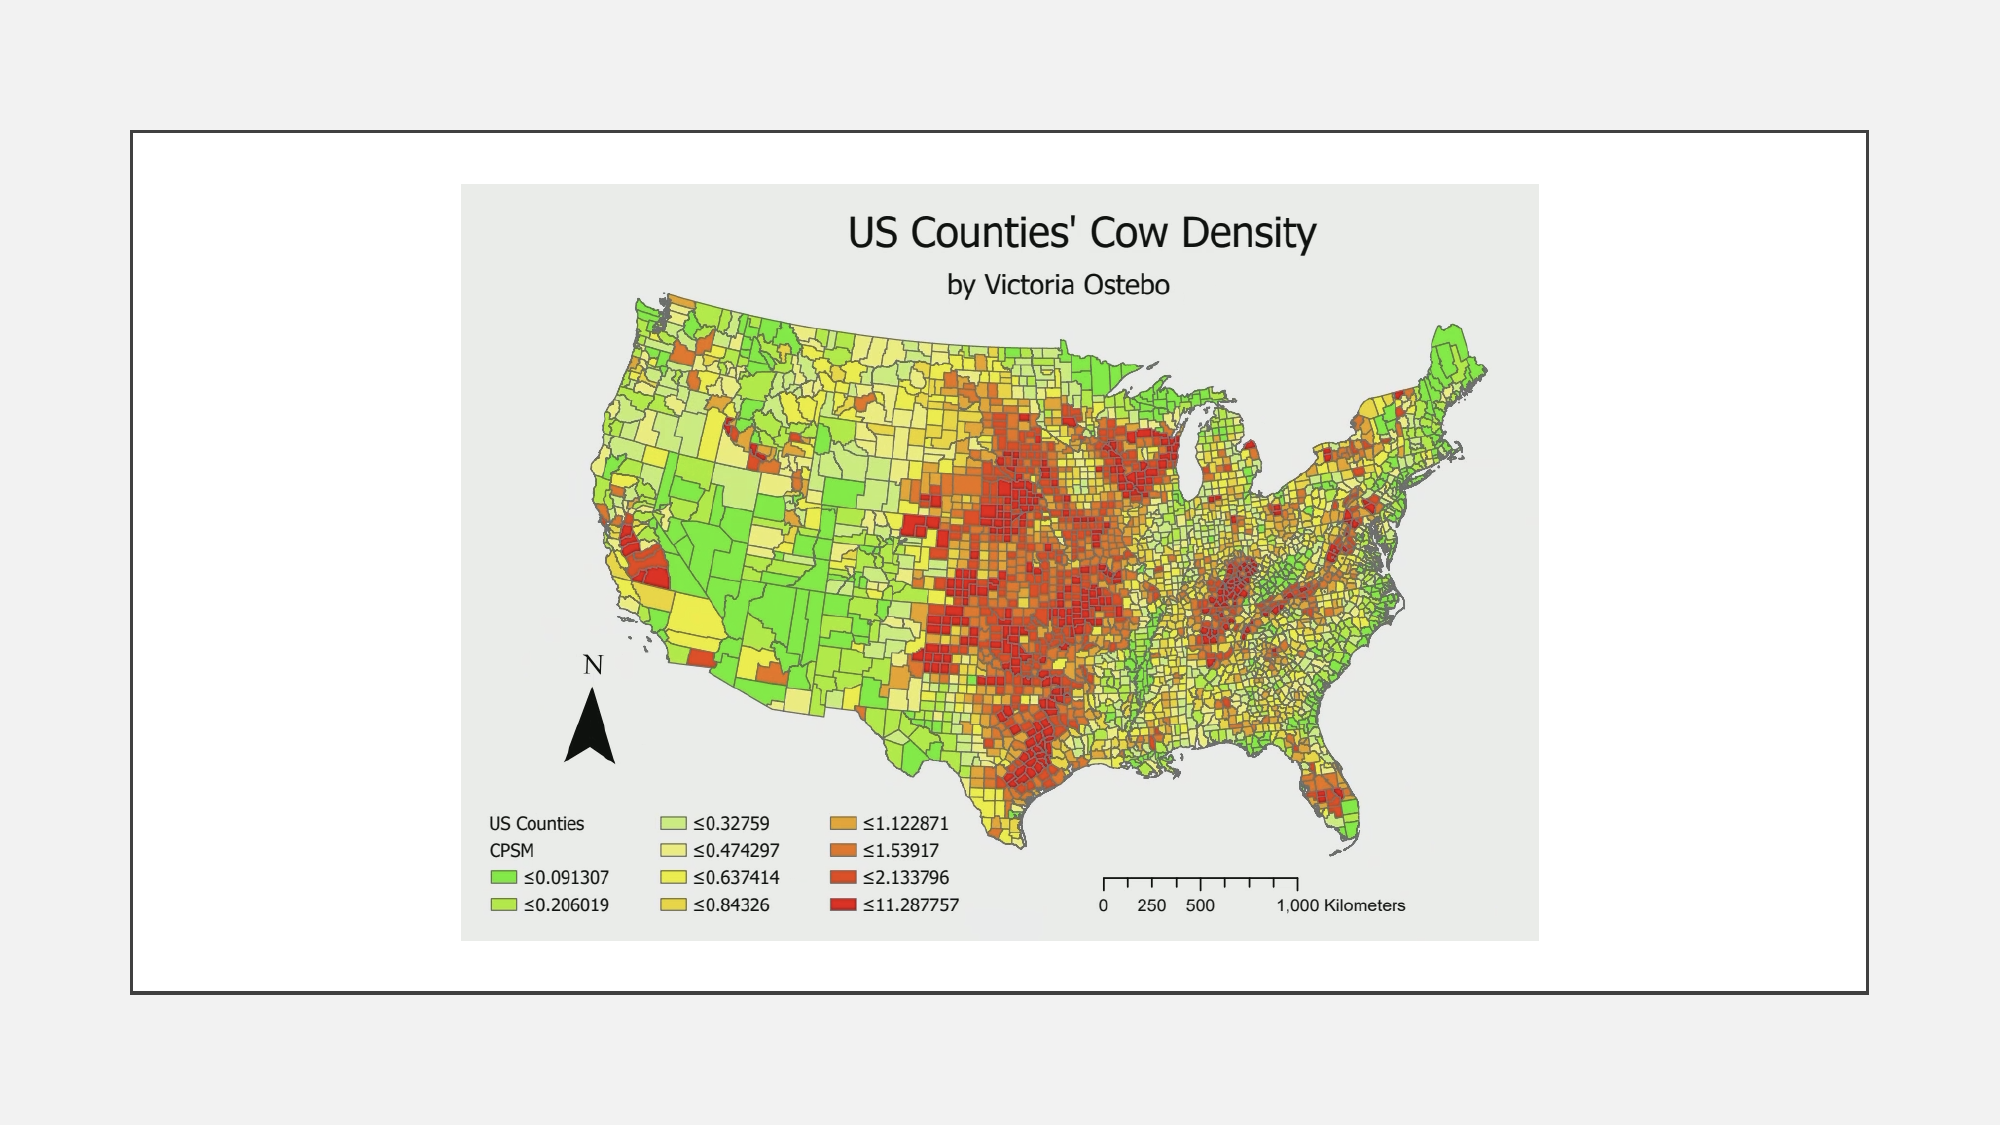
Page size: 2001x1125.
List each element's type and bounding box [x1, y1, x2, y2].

picture [461, 184, 1539, 941]
text_box [131, 131, 1869, 994]
